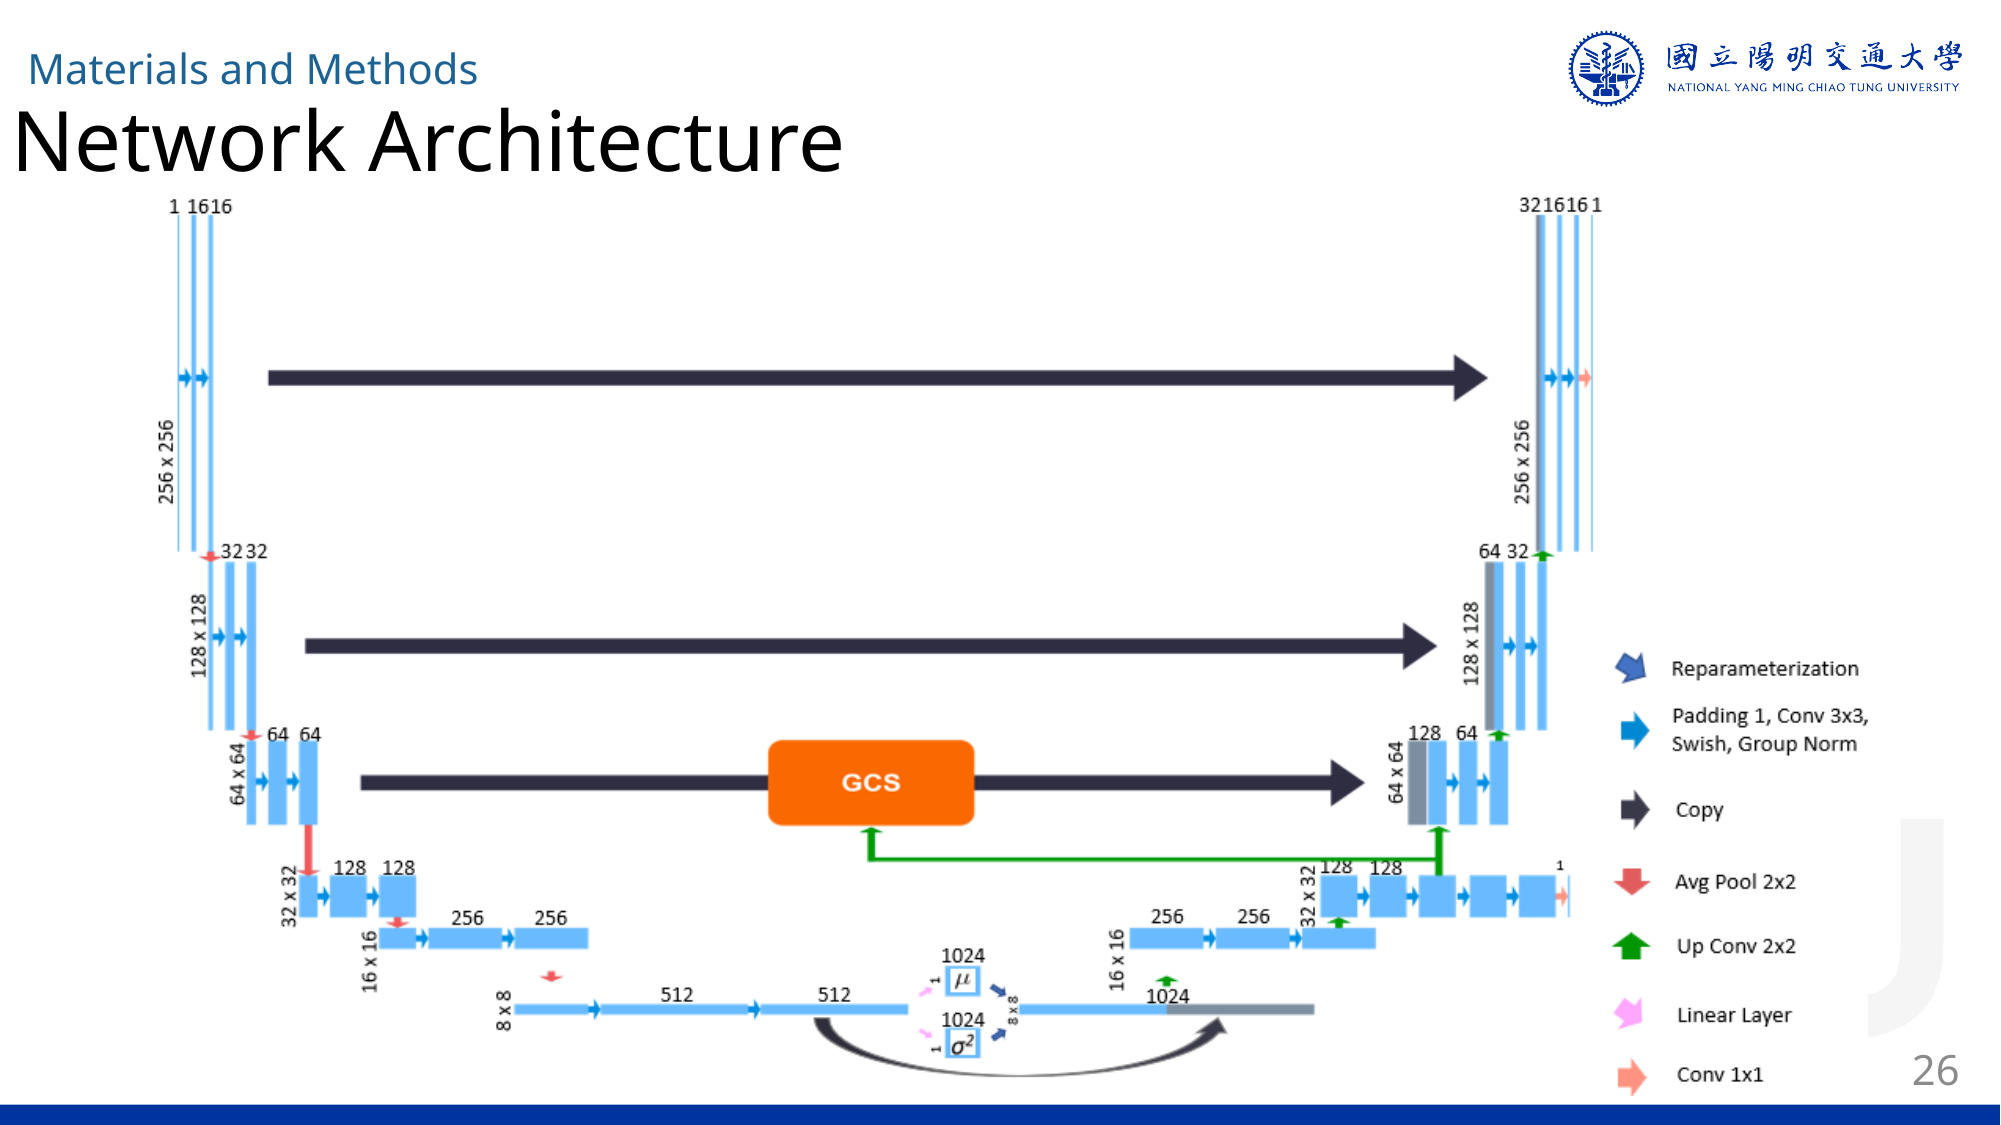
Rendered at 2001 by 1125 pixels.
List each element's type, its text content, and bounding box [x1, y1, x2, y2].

slide_number 26 [1524, 1042, 1975, 1103]
text_box [0, 1104, 2000, 1125]
text_box Network Architecture [0, 80, 861, 196]
picture [137, 187, 1868, 1096]
picture [1530, 0, 2000, 145]
text_box Materials and Methods [12, 35, 494, 80]
